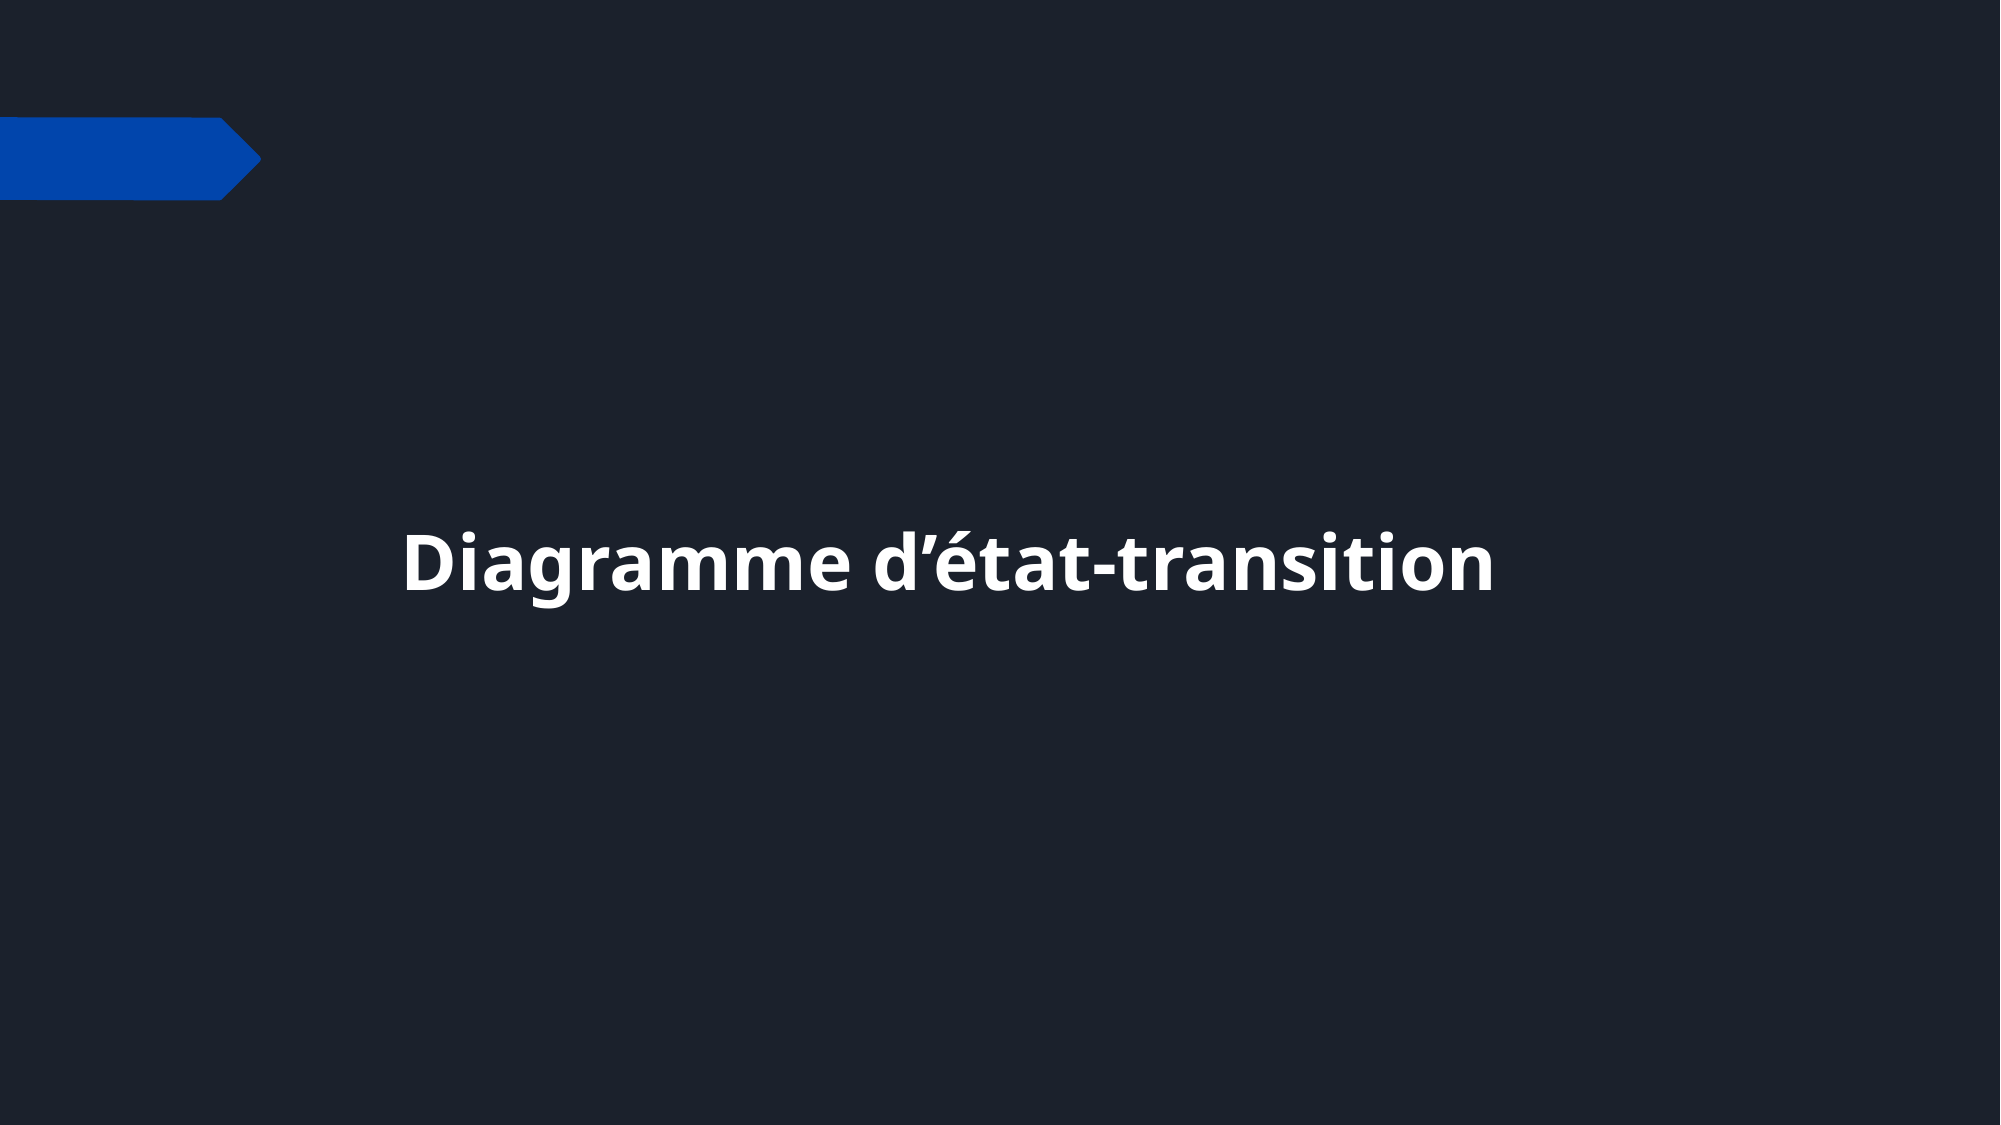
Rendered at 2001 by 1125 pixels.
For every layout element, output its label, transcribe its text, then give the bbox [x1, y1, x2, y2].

title Diagramme d’état-transition [385, 505, 1848, 716]
